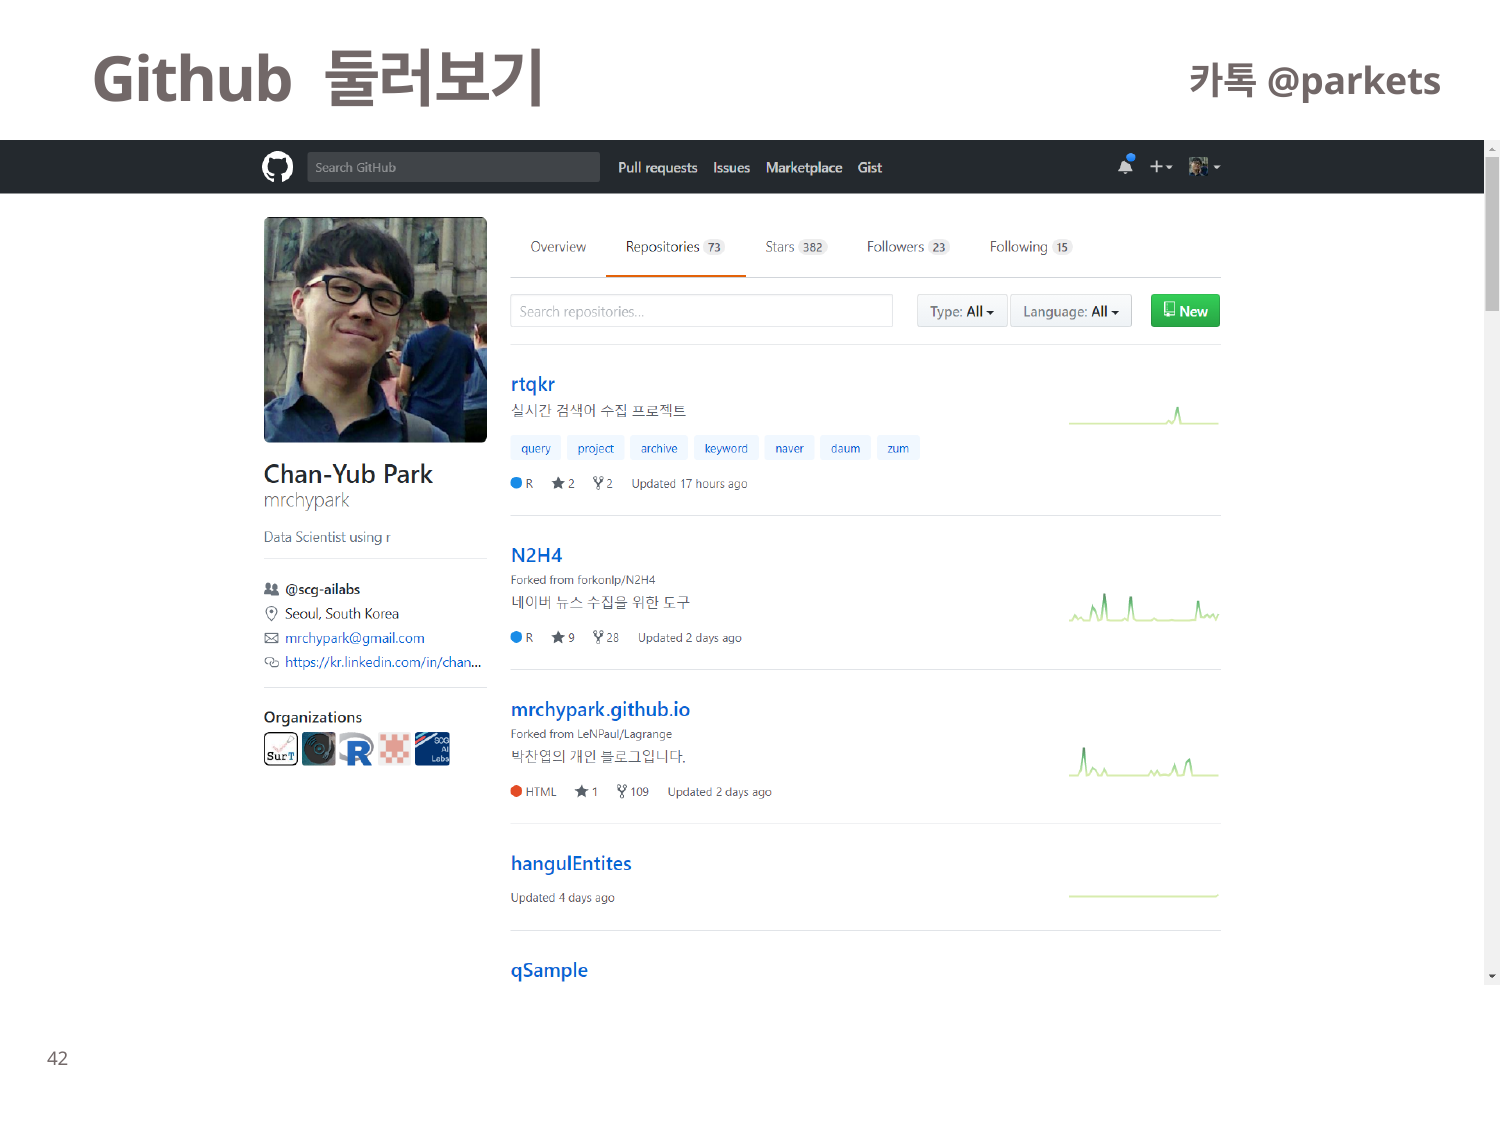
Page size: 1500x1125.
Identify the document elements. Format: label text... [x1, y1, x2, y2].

picture [0, 140, 1500, 985]
text_box Github 둘러보기 [76, 19, 1152, 138]
text_box 카톡@parkets [1174, 27, 1457, 110]
